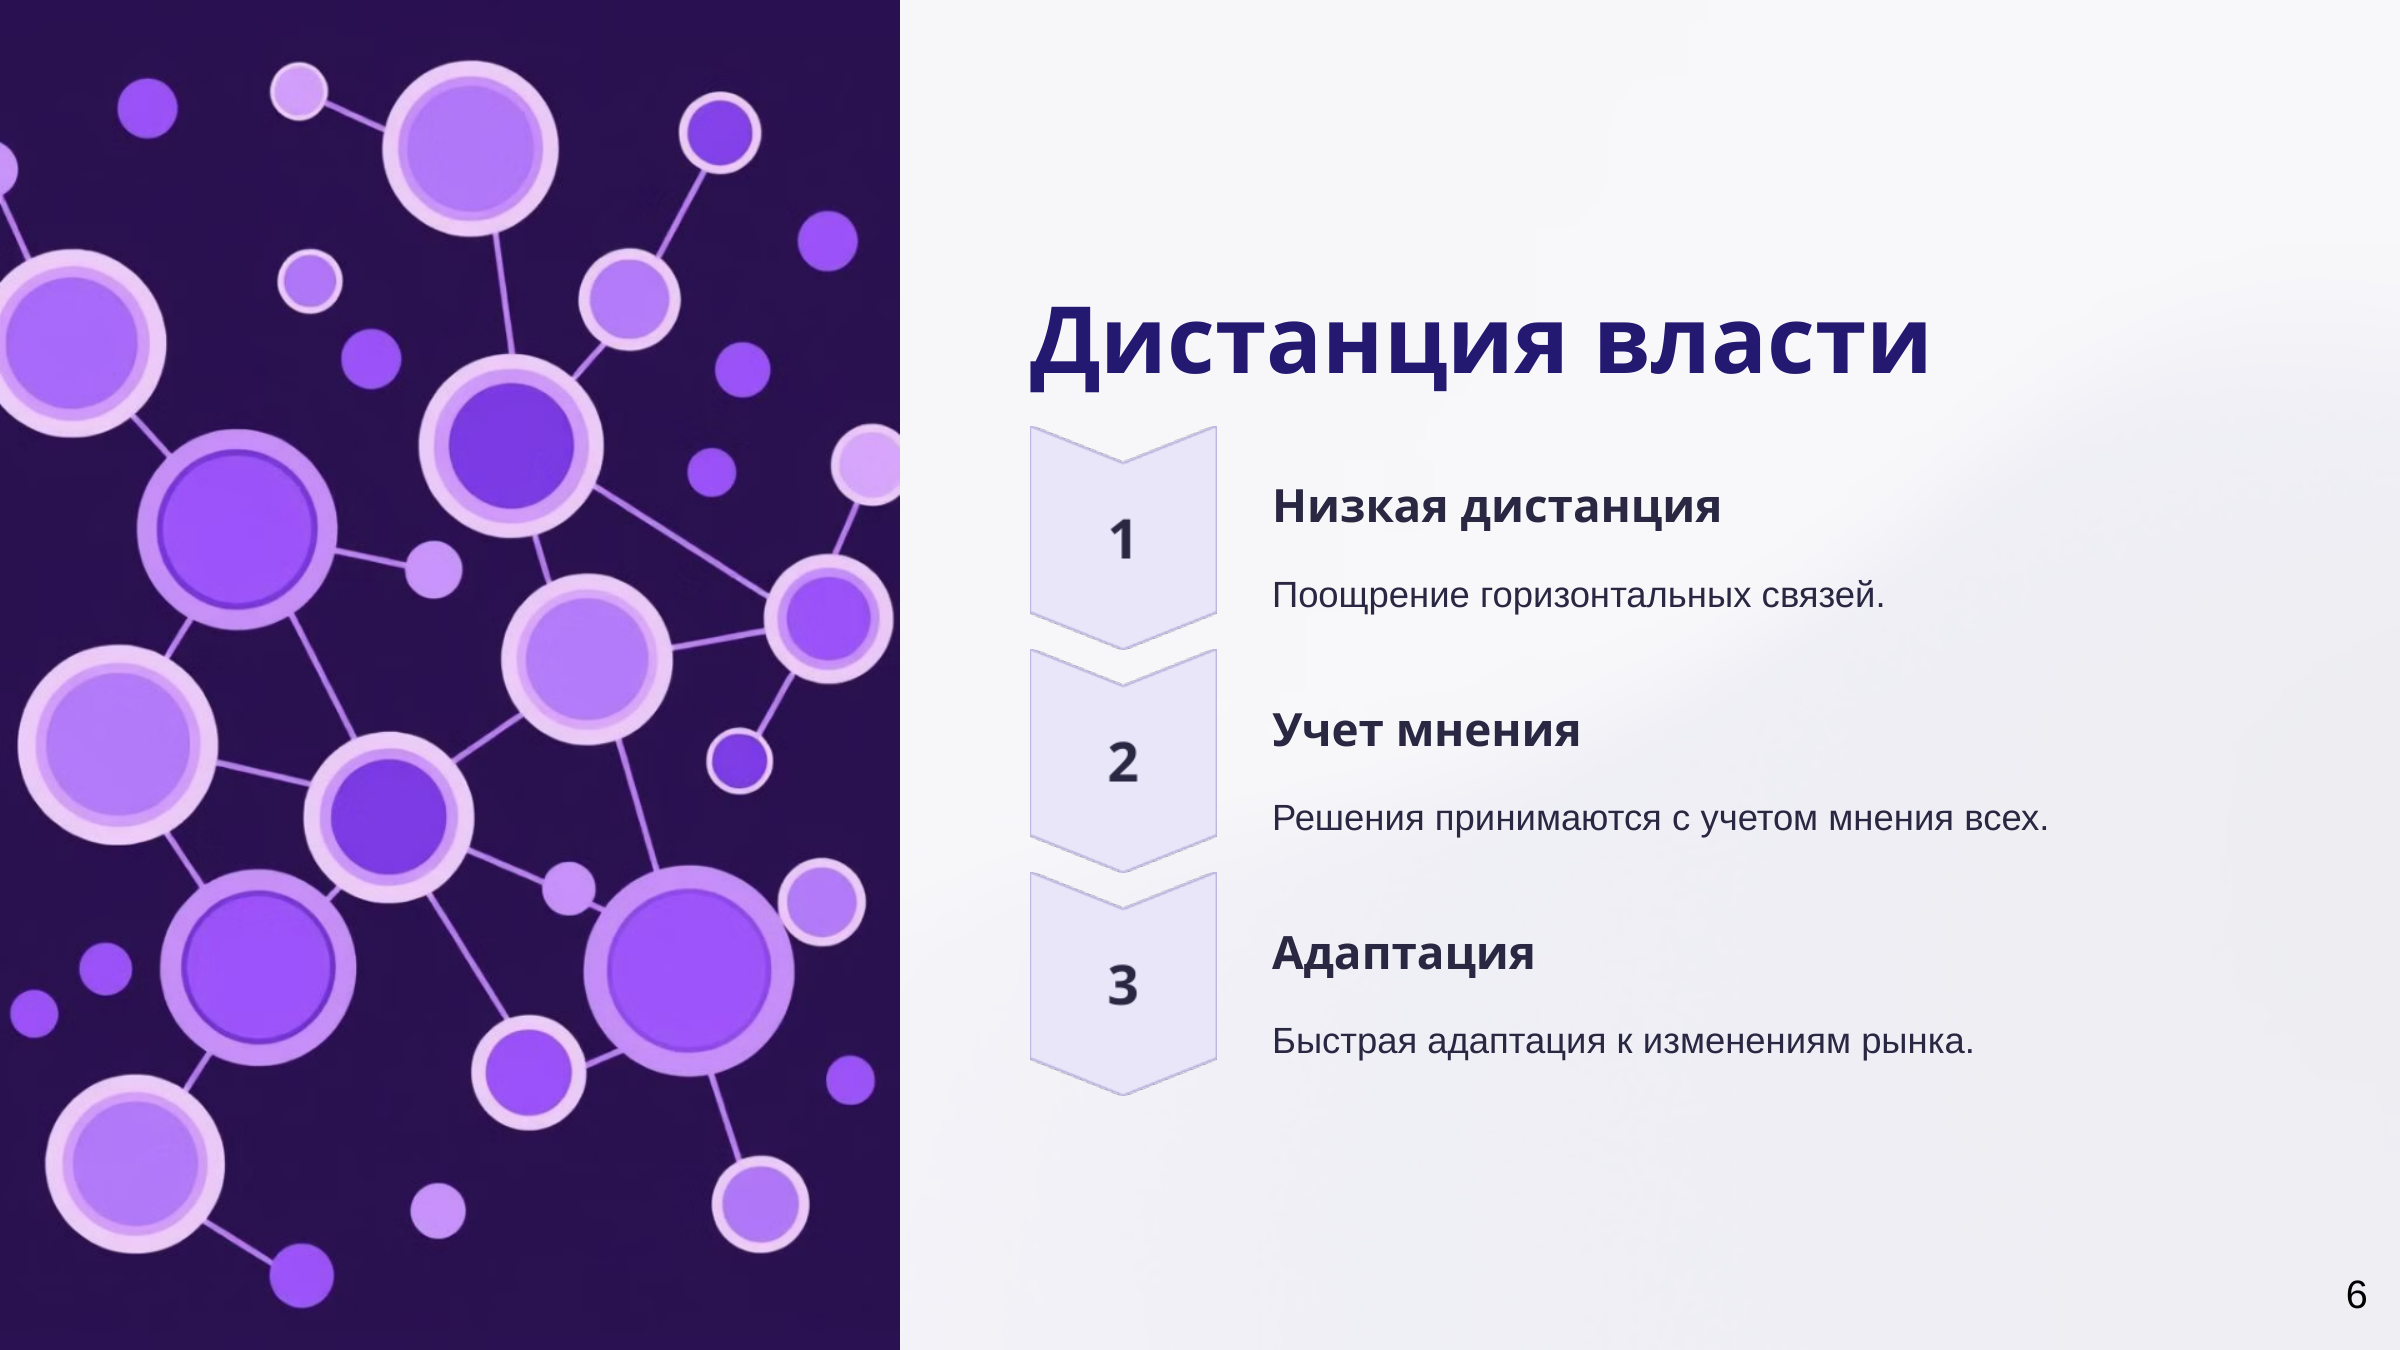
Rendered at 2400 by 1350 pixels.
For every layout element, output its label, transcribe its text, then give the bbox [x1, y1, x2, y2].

picture [1029, 425, 1217, 1097]
text_box [2056, 1231, 2400, 1350]
text_box Решения принимаются с учетом мнения всех. [1272, 767, 2270, 827]
text_box Дистанция власти [1030, 254, 1961, 371]
picture [0, 0, 901, 1350]
text_box Учет мнения [1271, 686, 1738, 745]
text_box Быстрая адаптация к изменениям рынка. [1272, 990, 2270, 1050]
slide_number ‹#› [2245, 1246, 2390, 1350]
text_box Адаптация [1271, 909, 1738, 968]
text_box Поощрение горизонтальных связей. [1272, 543, 2270, 604]
text_box Низкая дистанция [1271, 463, 1738, 522]
